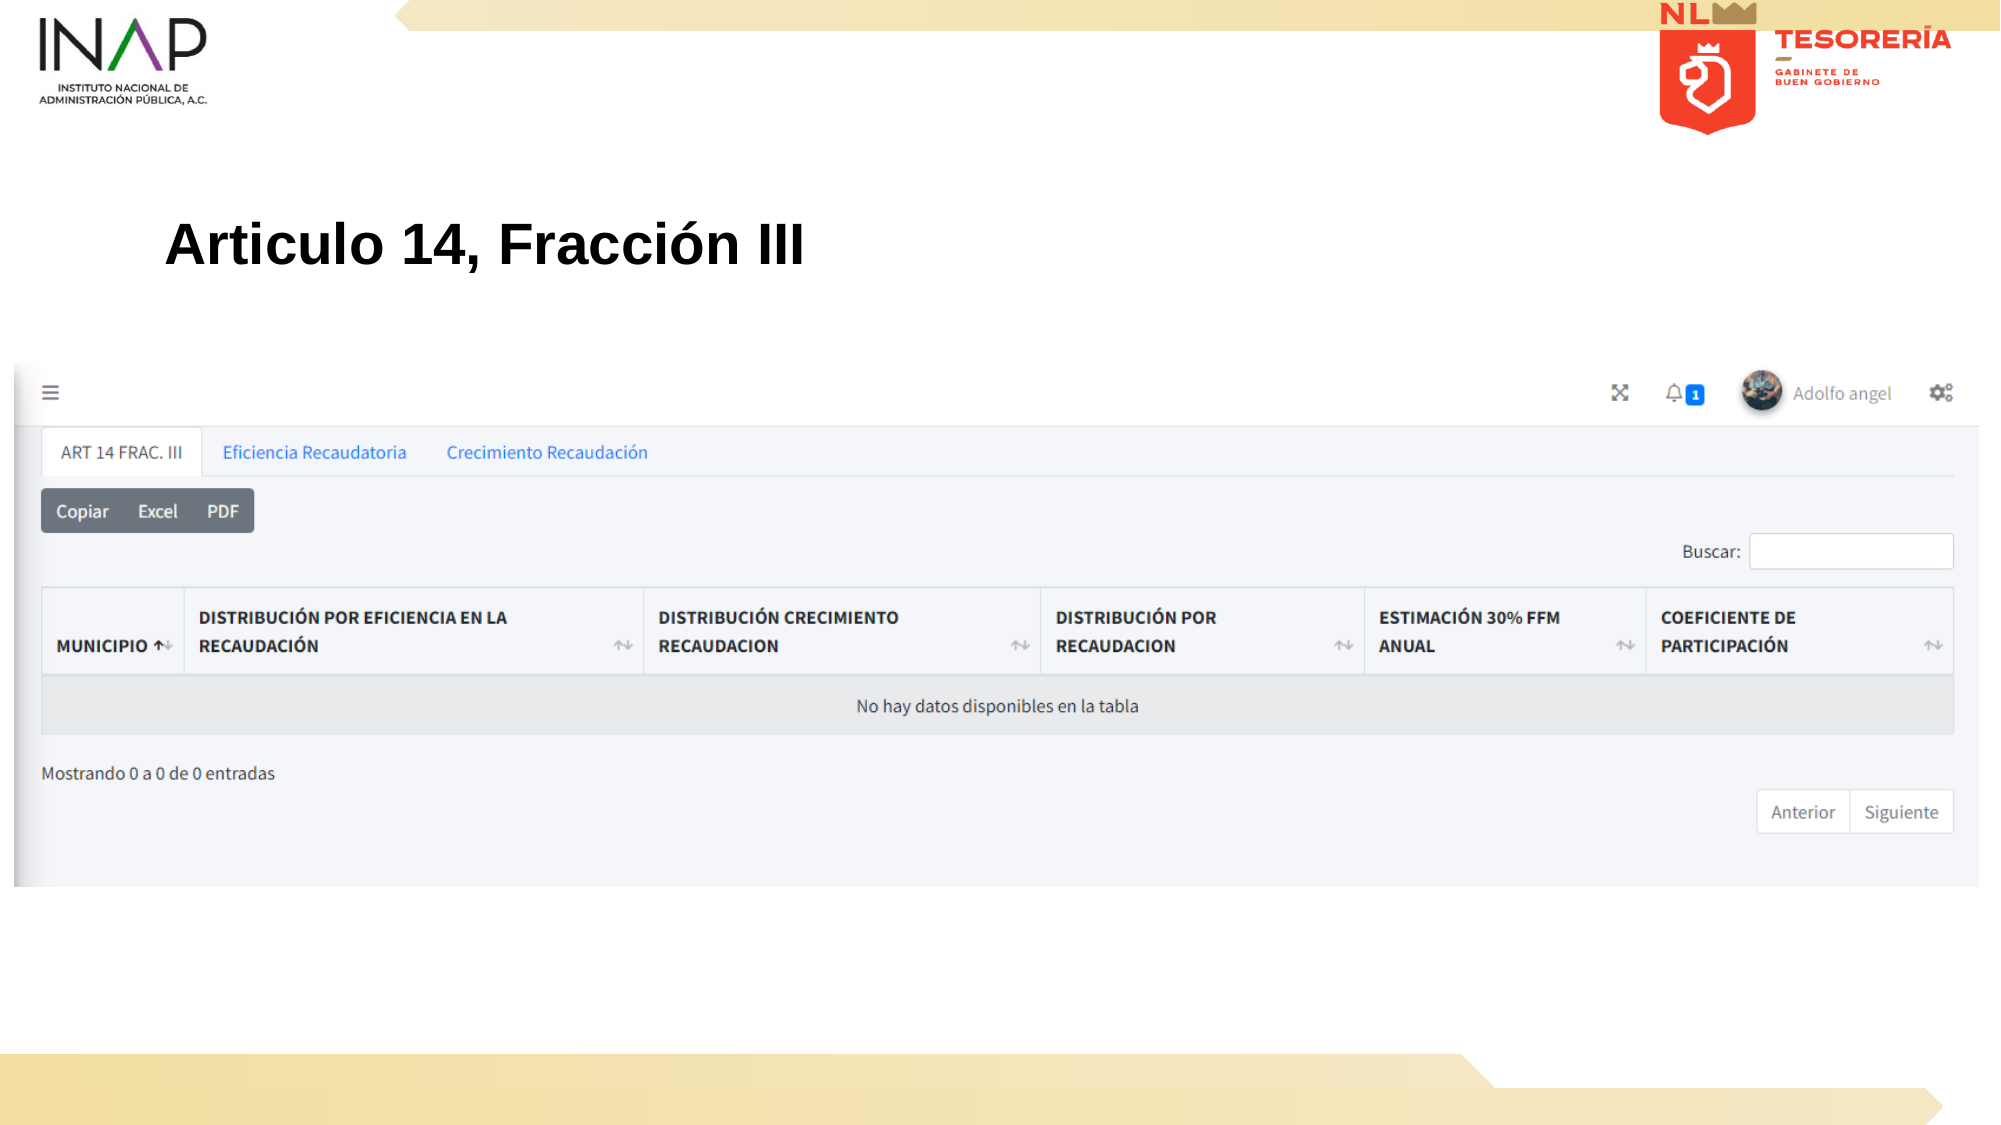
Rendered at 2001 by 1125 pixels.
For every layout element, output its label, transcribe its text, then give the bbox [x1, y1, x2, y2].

title Articulo 14, Fracción III [150, 206, 1875, 362]
picture [6, 3, 240, 121]
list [14, 362, 1979, 887]
picture [1651, 0, 2000, 138]
